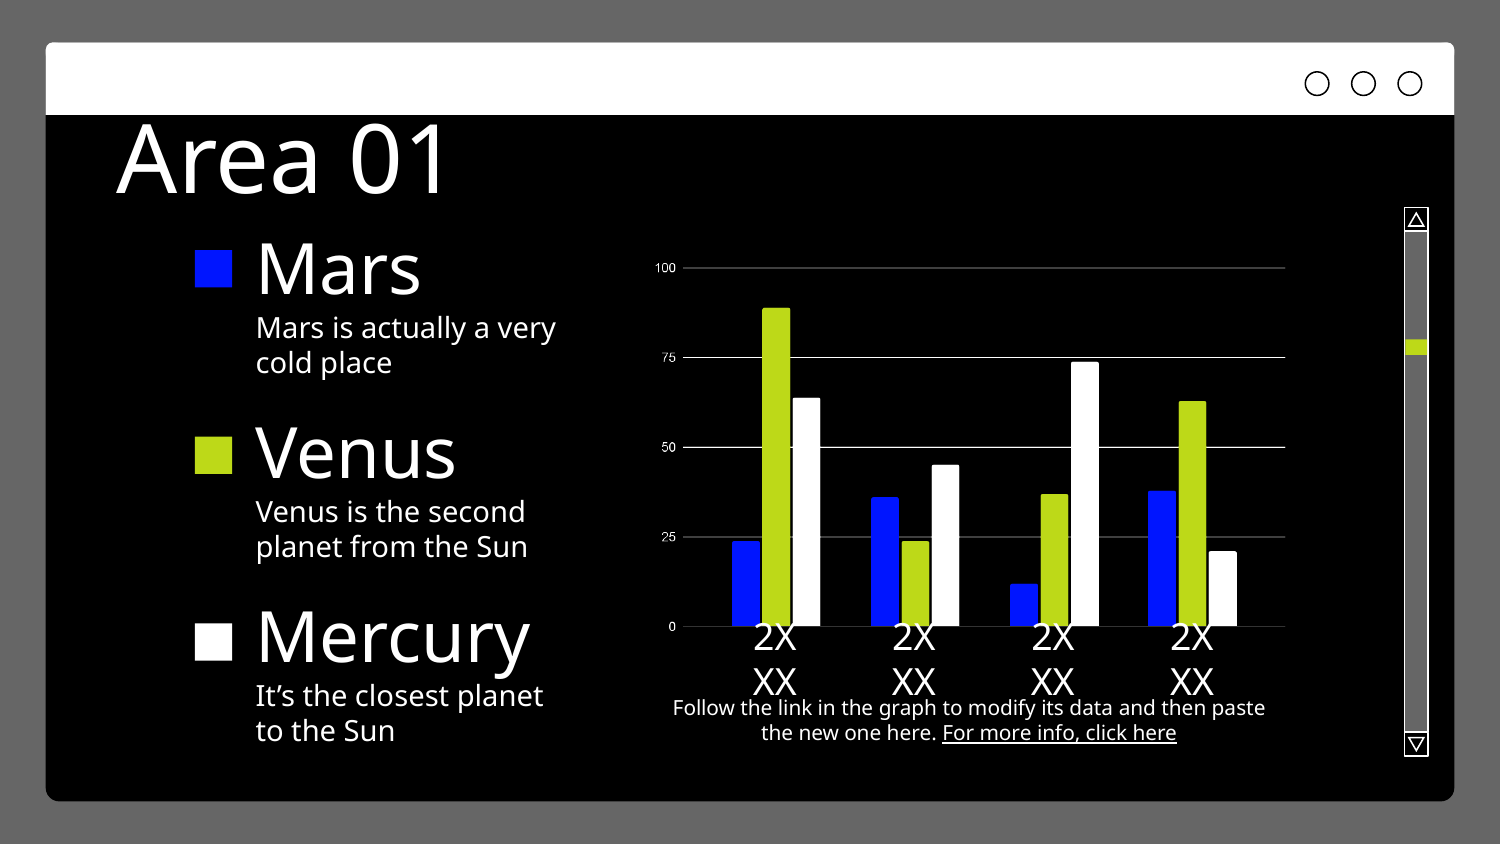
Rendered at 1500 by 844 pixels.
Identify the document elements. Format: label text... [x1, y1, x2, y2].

text_box Venus is the second planet from the Sun [240, 478, 576, 573]
text_box 2XXX [868, 663, 960, 680]
text_box [194, 436, 233, 474]
text_box Venus [240, 423, 576, 478]
text_box 2XXX [729, 663, 821, 680]
text_box Mars is actually a very cold place [240, 294, 576, 389]
text_box Mars [240, 239, 576, 294]
text_box It’s the closest planet to the Sun [240, 662, 576, 756]
text_box [194, 623, 233, 661]
text_box 2XXX [1146, 663, 1238, 680]
title Area 01 [101, 83, 1399, 215]
text_box 2XXX [1007, 663, 1099, 680]
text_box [1404, 207, 1429, 757]
picture [632, 239, 1306, 656]
text_box Follow the link in the graph to modify its data and then paste the new one here. For more info, click here [655, 679, 1283, 756]
text_box Mercury [240, 606, 576, 662]
text_box [194, 250, 233, 288]
